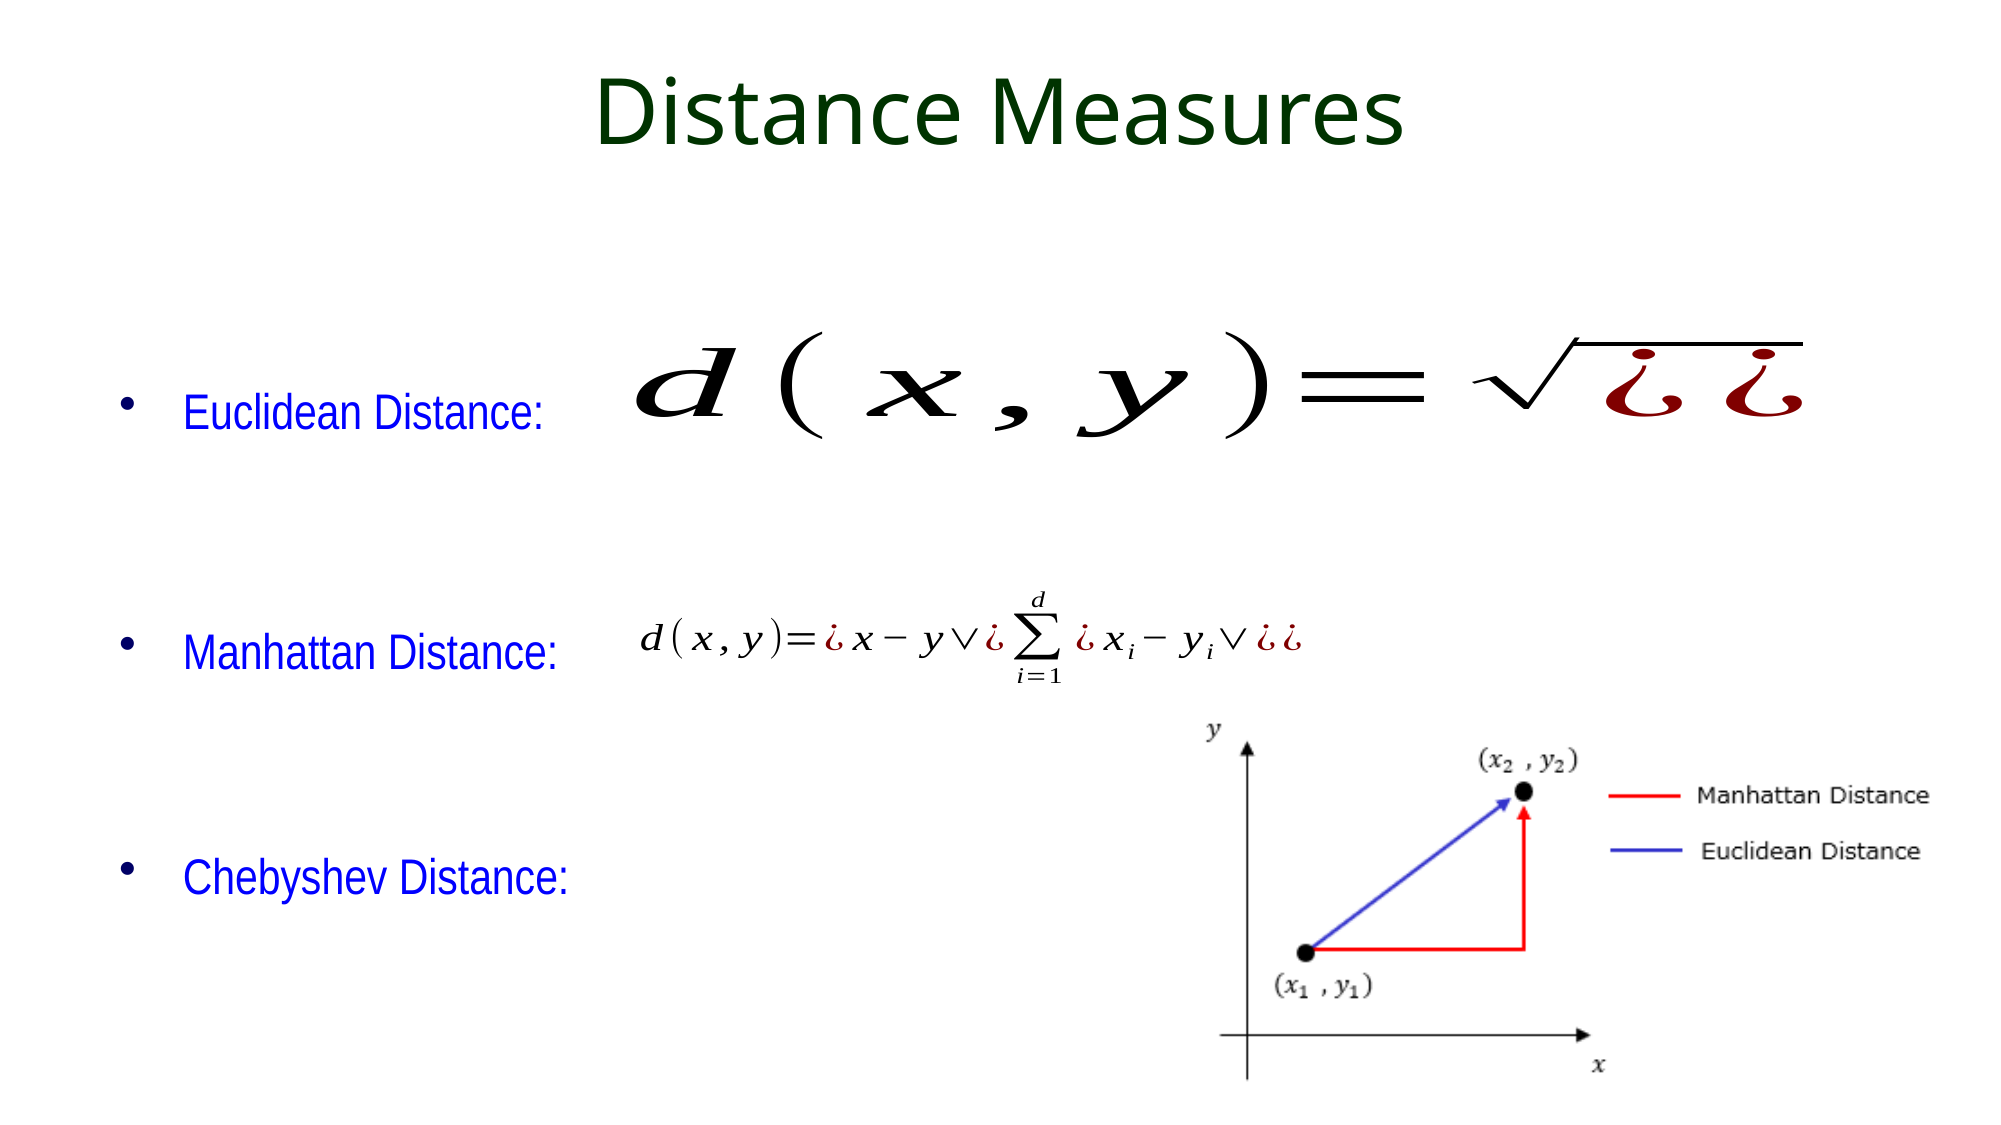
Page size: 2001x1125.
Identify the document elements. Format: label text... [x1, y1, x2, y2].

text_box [1144, 690, 1991, 1105]
text_box Distance Measures [324, 45, 1675, 233]
text_box Euclidean Distance: Manhattan Distance: Chebyshev Distance: [104, 252, 585, 1125]
